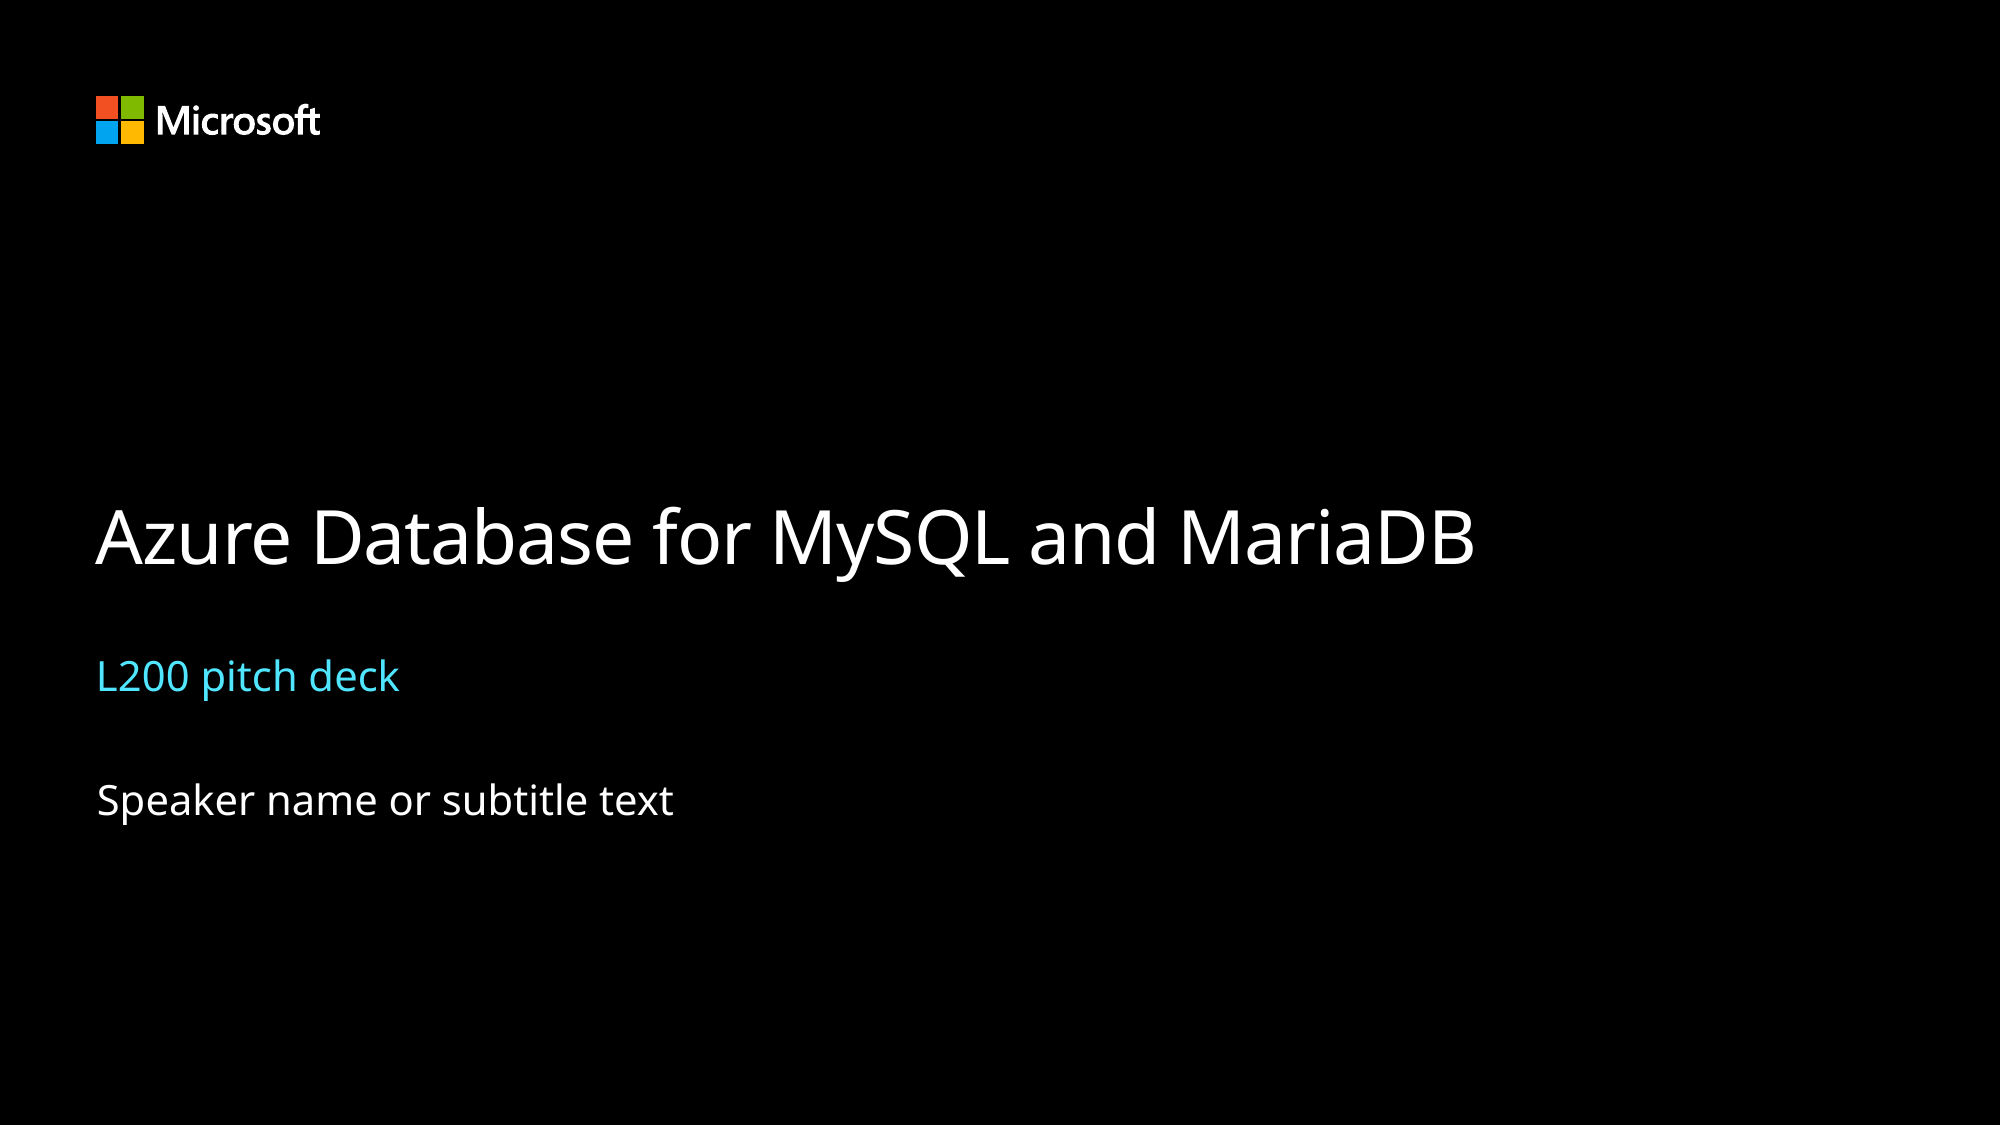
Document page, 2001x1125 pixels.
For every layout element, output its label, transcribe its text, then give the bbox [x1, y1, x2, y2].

text_box Speaker name or subtitle text [96, 773, 1597, 824]
list L200 pitch deck [95, 650, 1596, 701]
title Azure Database for MySQL and MariaDB [95, 488, 1596, 580]
